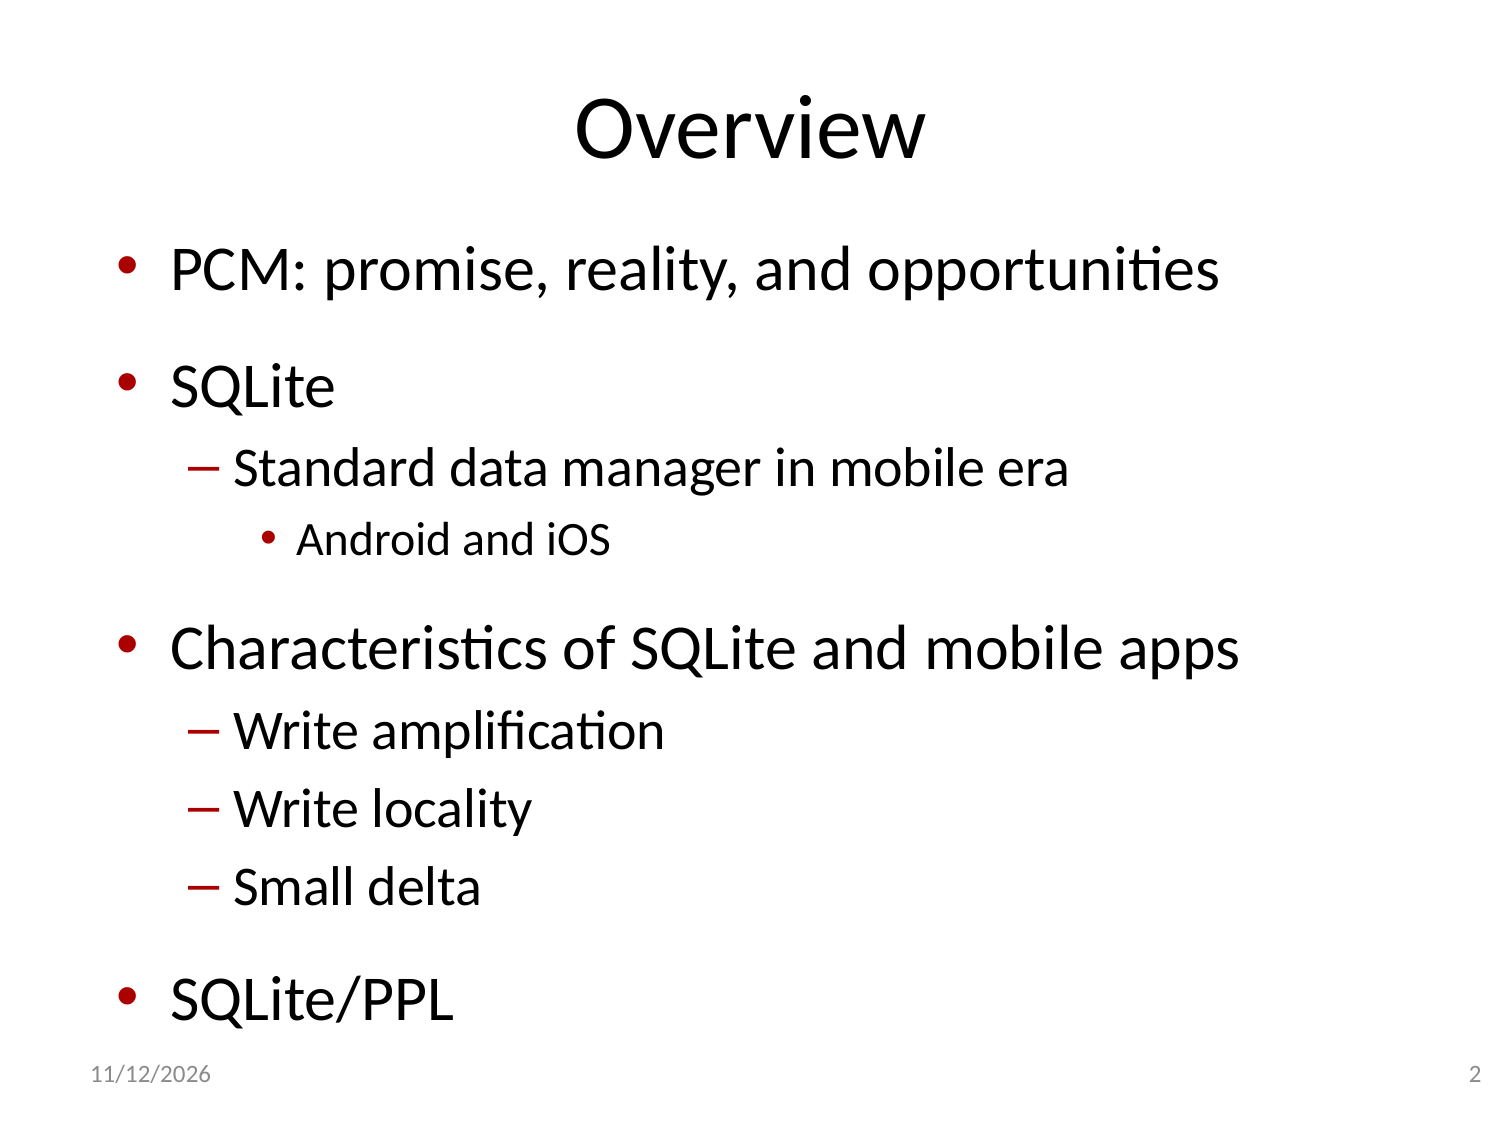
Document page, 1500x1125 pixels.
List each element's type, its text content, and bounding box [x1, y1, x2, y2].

title Overview [101, 45, 1402, 198]
slide_number 2 [1146, 1042, 1497, 1103]
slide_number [75, 1042, 425, 1103]
list PCM: promise, reality, and opportunities SQLite Standard data manager in mobile era Android and iOS Characteristics of SQLite and mobile apps Write amplification Write locality Small delta SQLite/PPL [101, 218, 1402, 1043]
